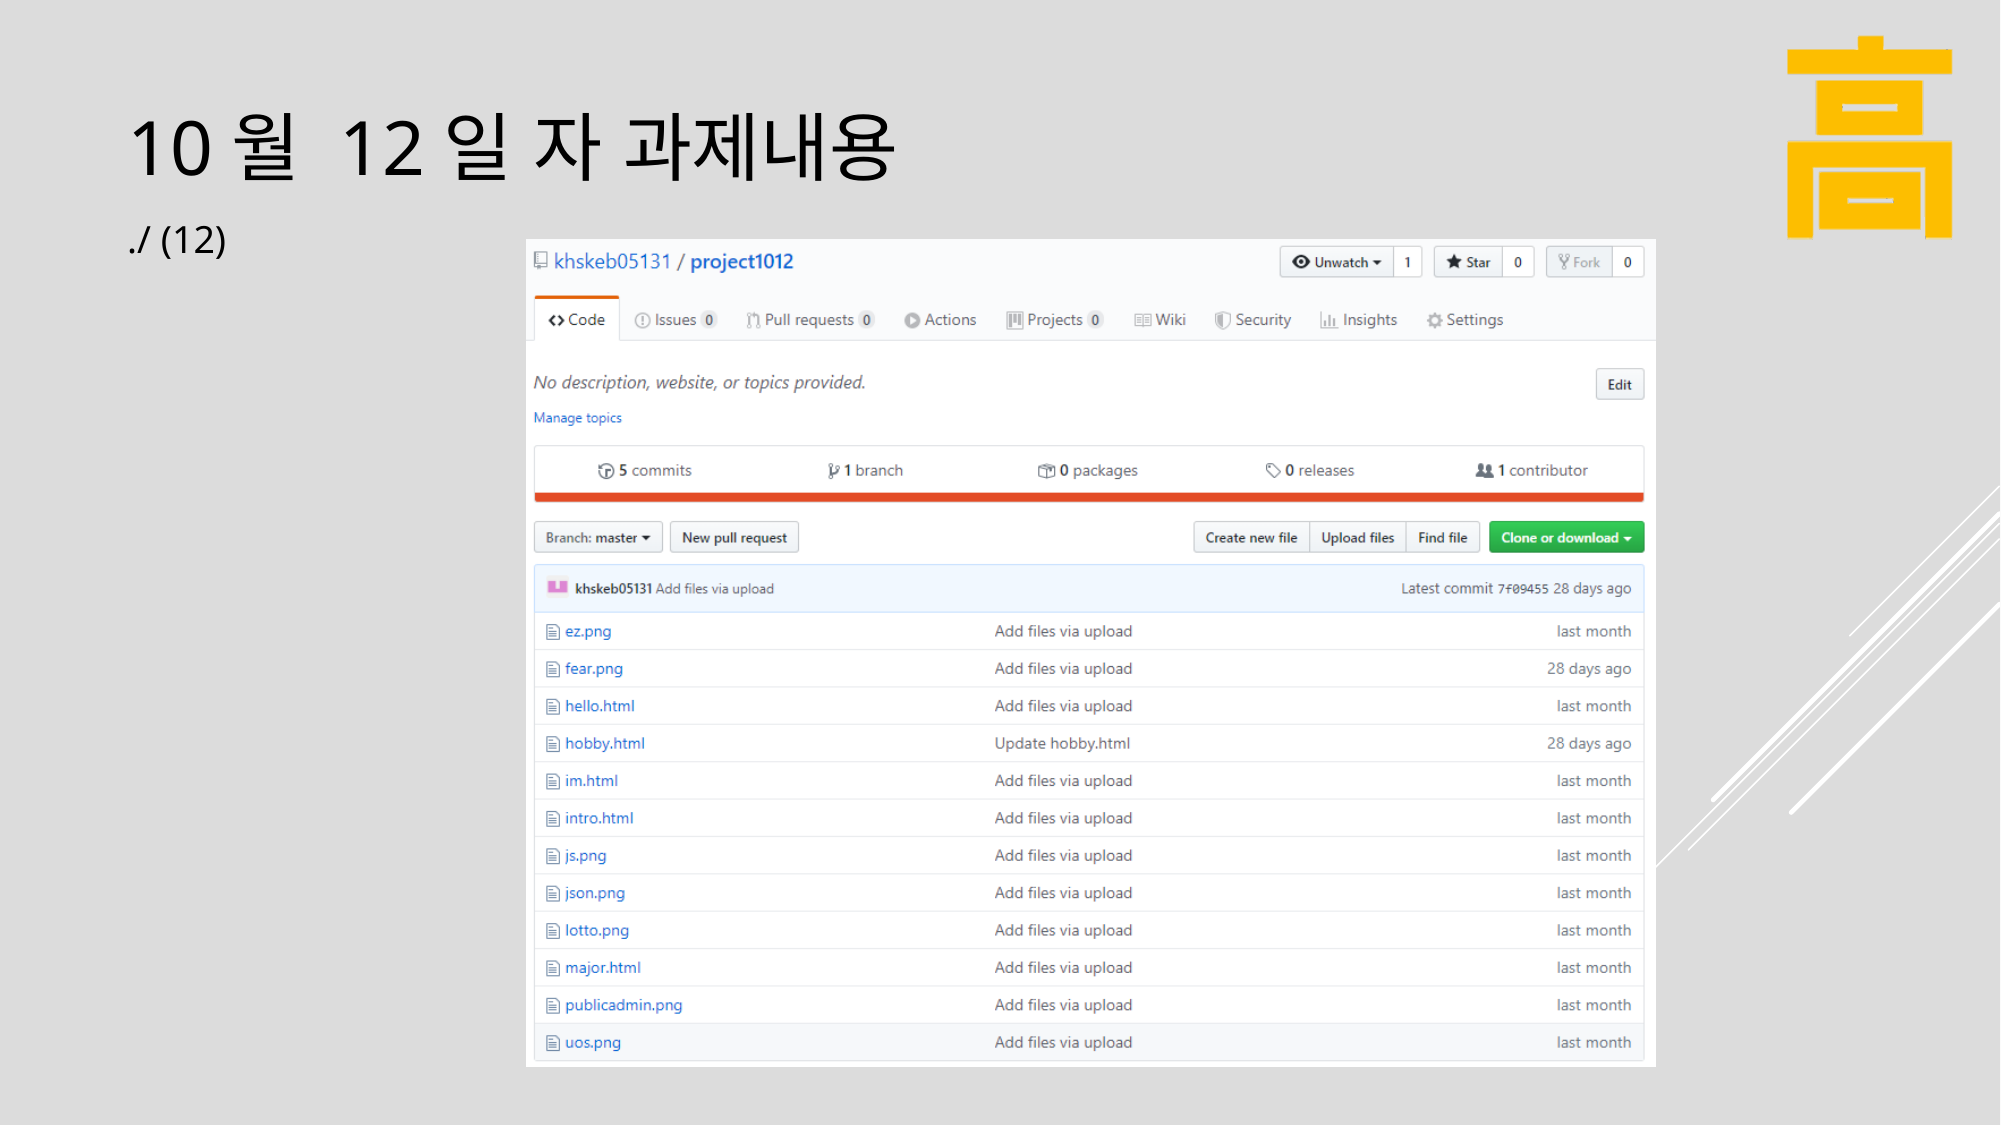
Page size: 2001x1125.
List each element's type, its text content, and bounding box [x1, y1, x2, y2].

picture [0, 0, 2001, 1125]
title 10월 12일 자 과제내용 [112, 22, 1513, 238]
text_box ./ (12) [112, 208, 772, 269]
